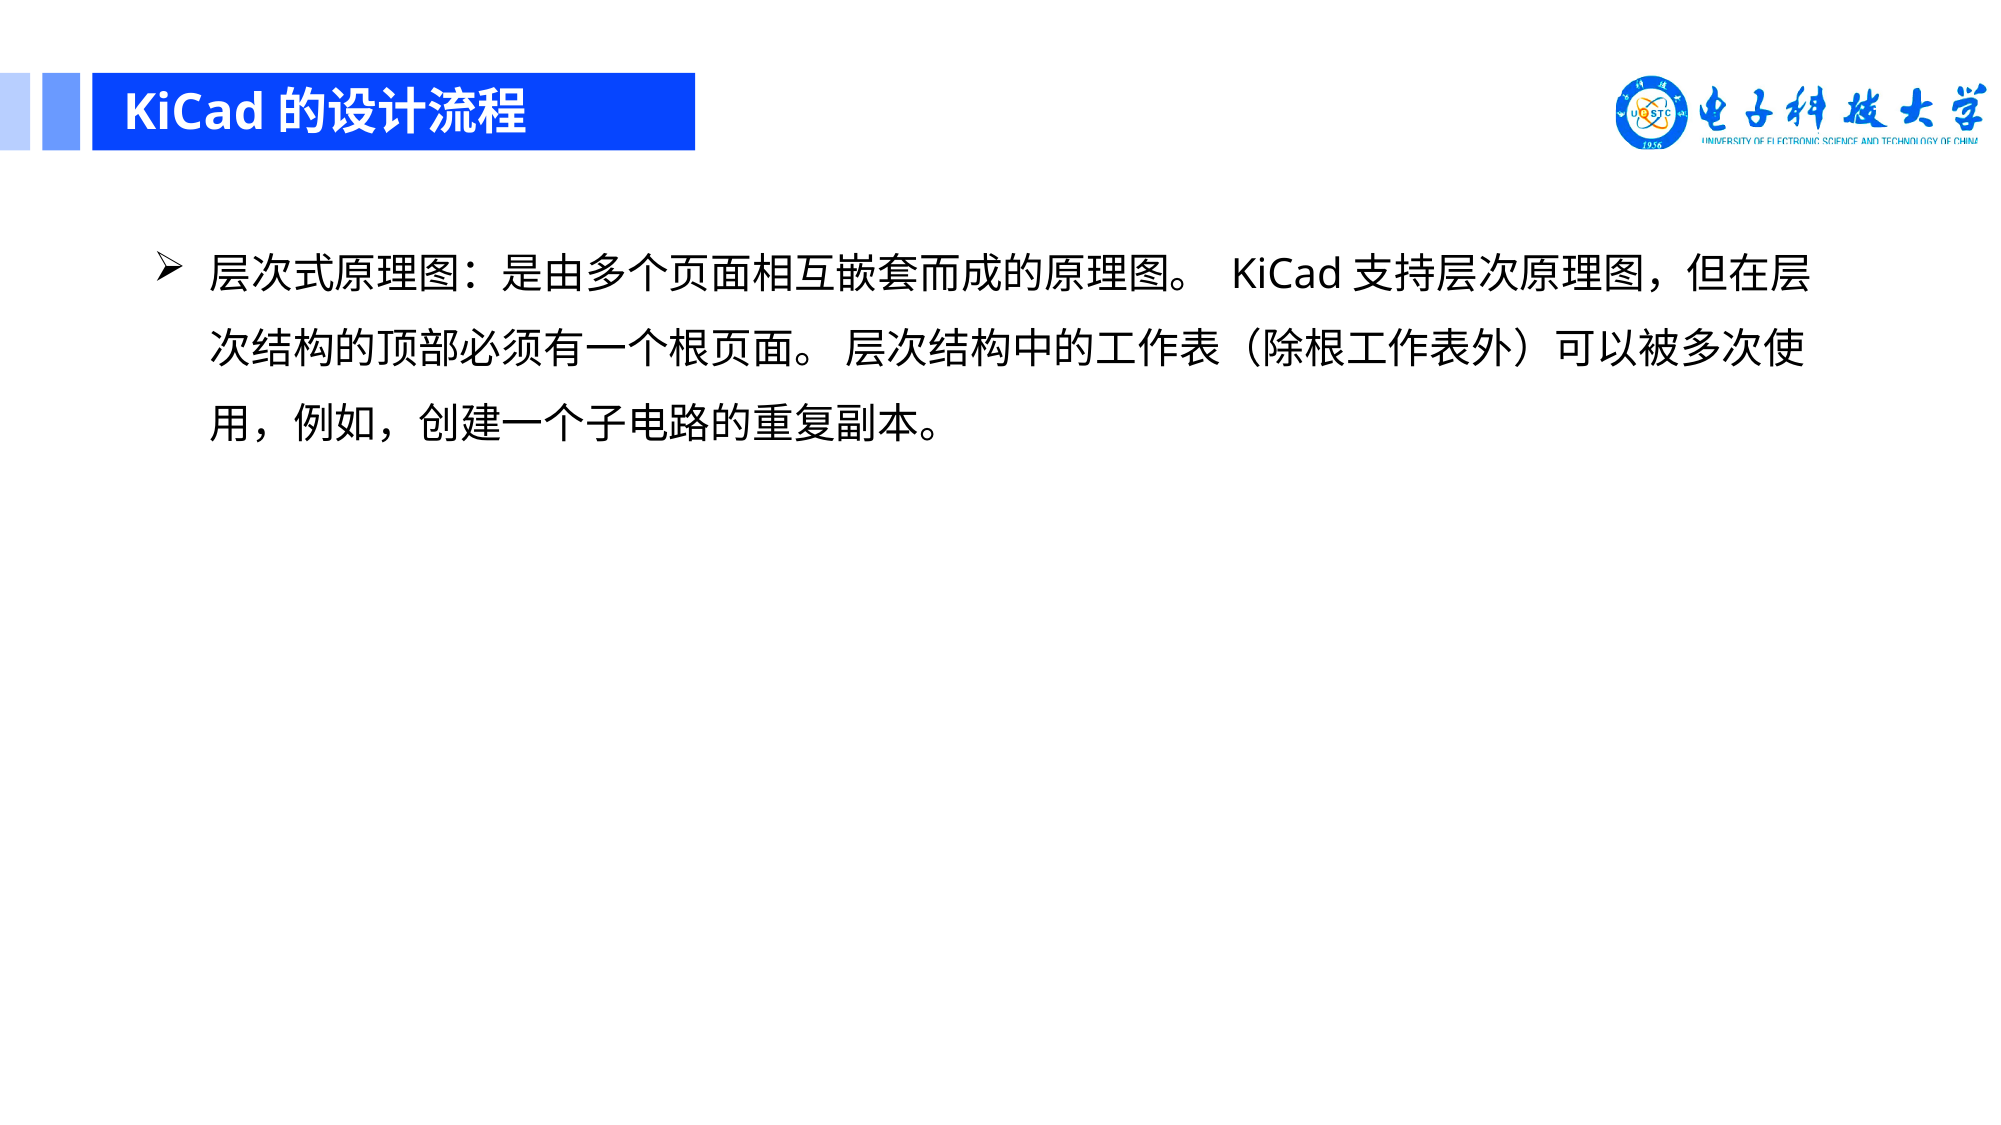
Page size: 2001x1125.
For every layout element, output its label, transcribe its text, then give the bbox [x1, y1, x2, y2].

text_box [0, 72, 31, 151]
text_box [42, 72, 81, 151]
picture [1699, 80, 1989, 145]
text_box 层次式原理图：是由多个⻚面相互嵌套而成的原理图。 KiCad支持层次原理图，但在层次结构的顶部必须有⼀个根⻚面。 层次结构中的工作表（除根工作表外）可以被多次使用，例如，创建⼀个子电路的重复副本。 [145, 214, 1833, 455]
text_box [92, 72, 696, 151]
picture [1894, 85, 1934, 128]
picture [1783, 84, 1827, 130]
picture [1743, 84, 1777, 128]
picture [1615, 72, 1693, 150]
text_box KiCad的设计流程 [115, 72, 819, 148]
picture [1839, 85, 1889, 128]
